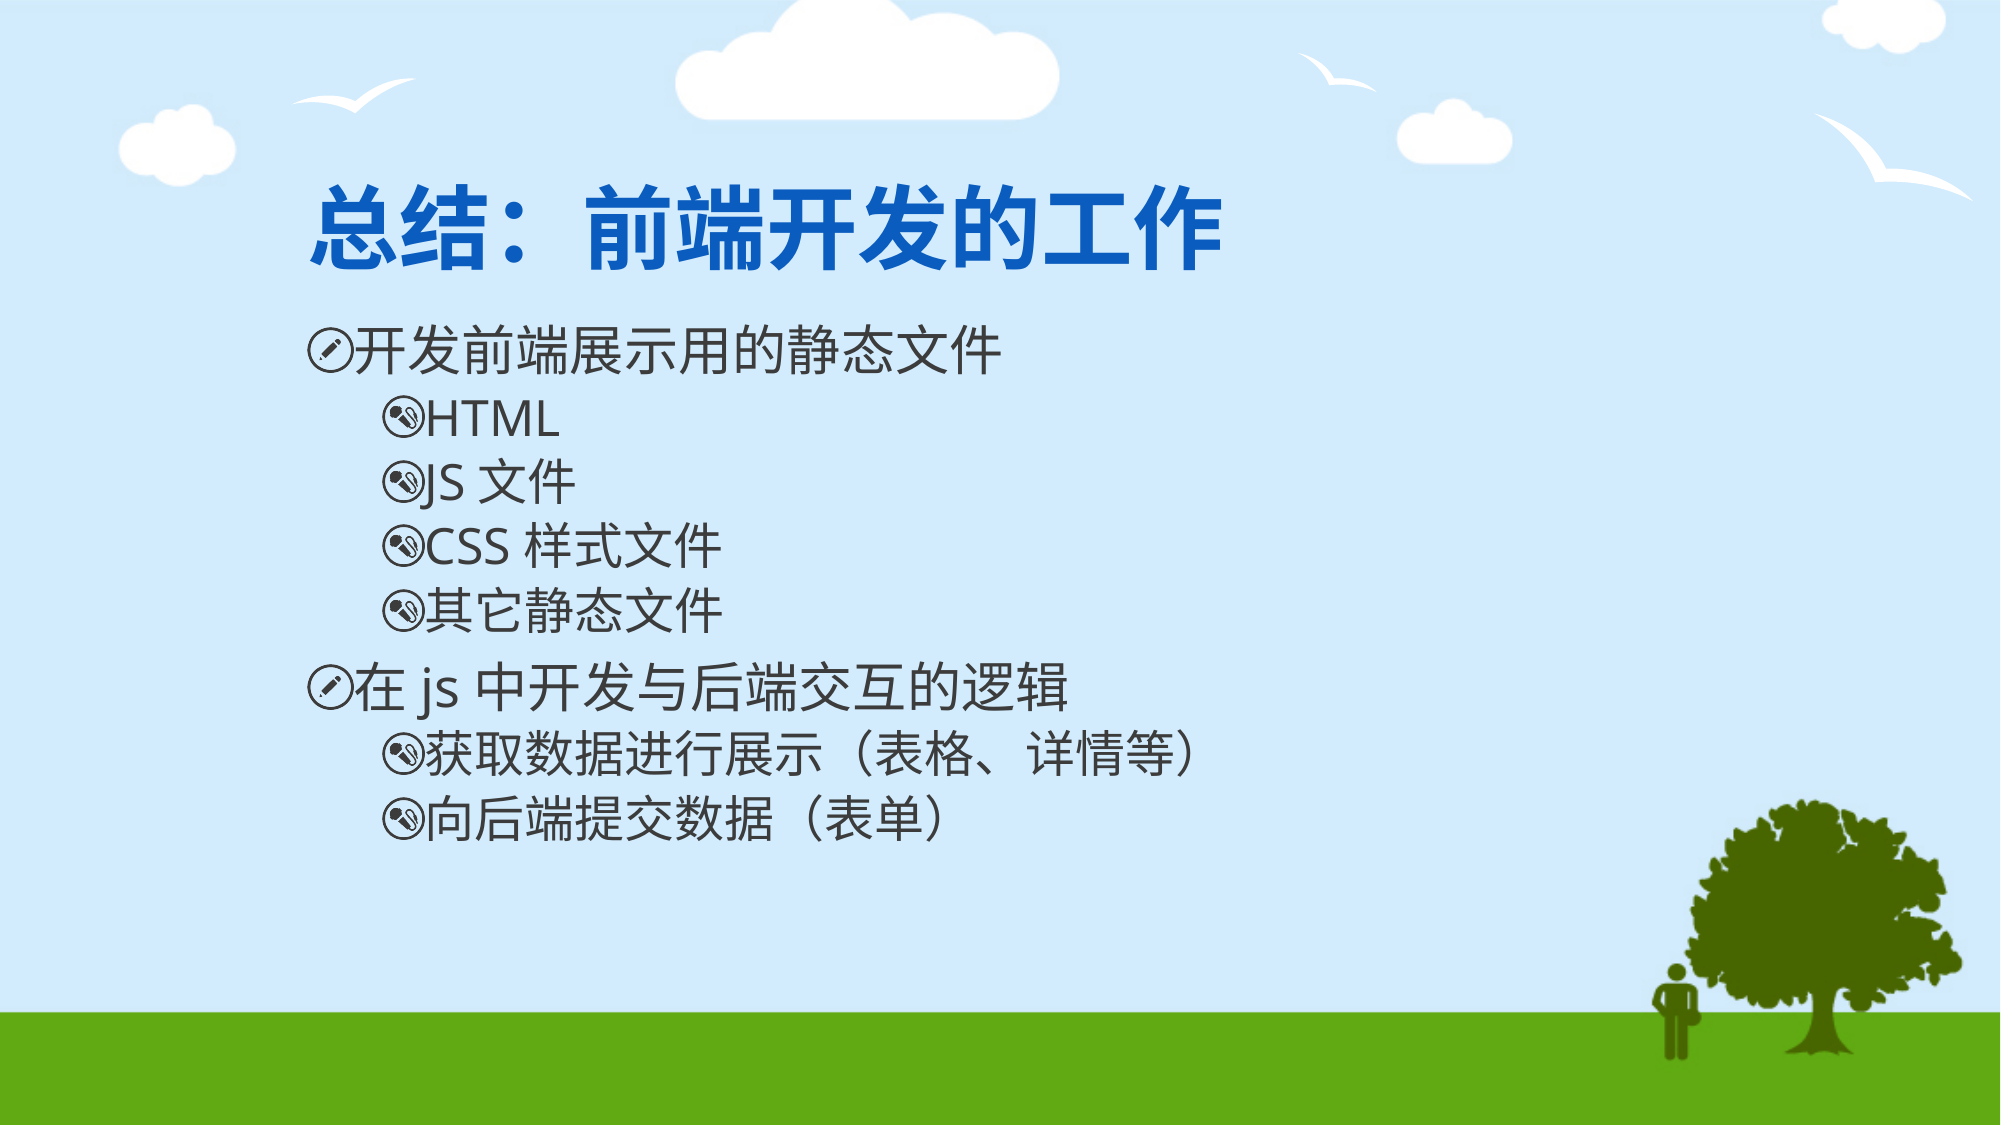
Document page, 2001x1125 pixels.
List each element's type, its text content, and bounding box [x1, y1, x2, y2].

list 开发前端展示用的静态文件 HTML JS文件 CSS样式文件 其它静态文件 在js中开发与后端交互的逻辑 获取数据进行展示（表格、详情等） 向后端提交数据（表单） [292, 316, 1709, 1029]
title 总结：前端开发的工作 [292, 168, 1705, 298]
picture [0, 0, 2001, 1125]
